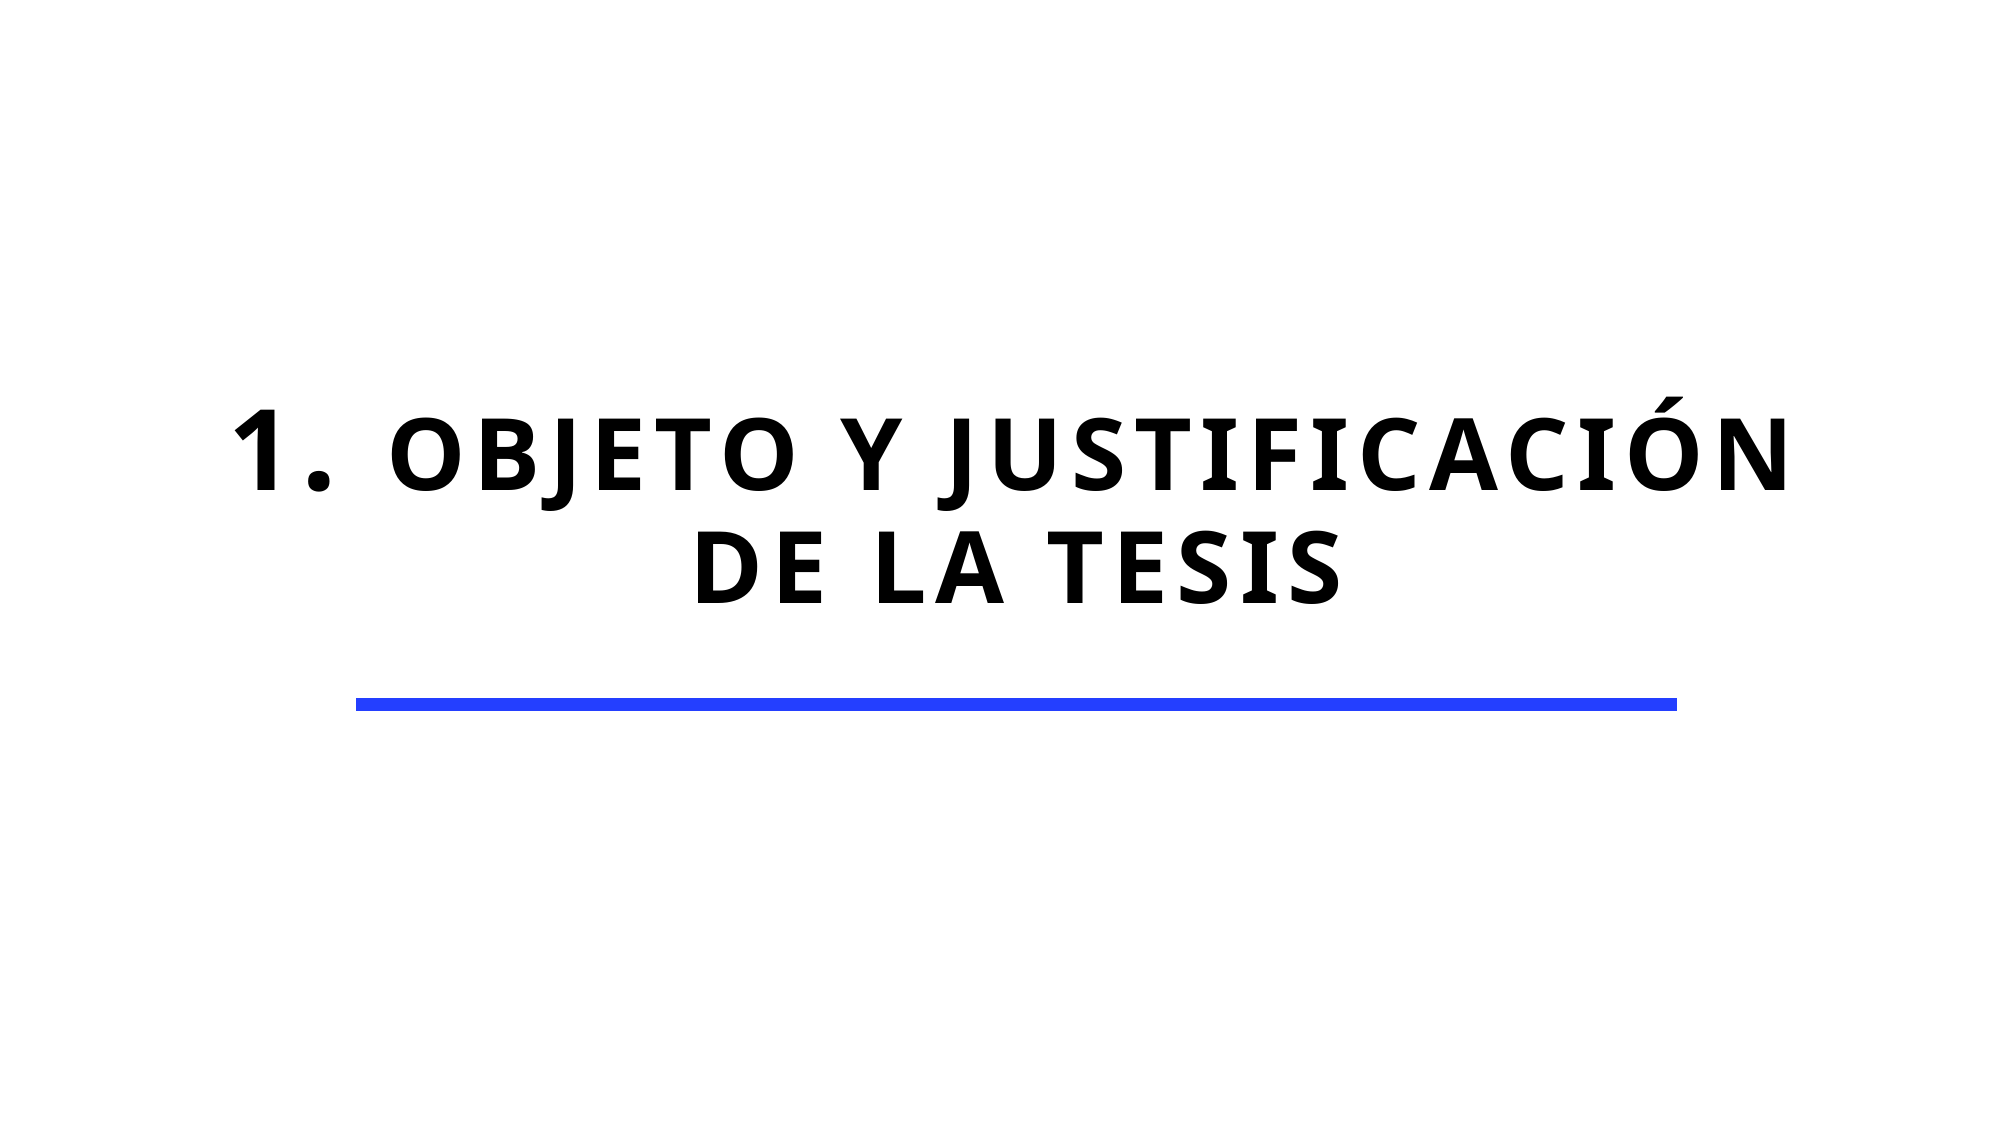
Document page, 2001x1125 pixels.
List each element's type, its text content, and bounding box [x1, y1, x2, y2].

title 1. Objeto y justificación de la tesis [146, 198, 1887, 633]
text_box [129, 396, 295, 634]
